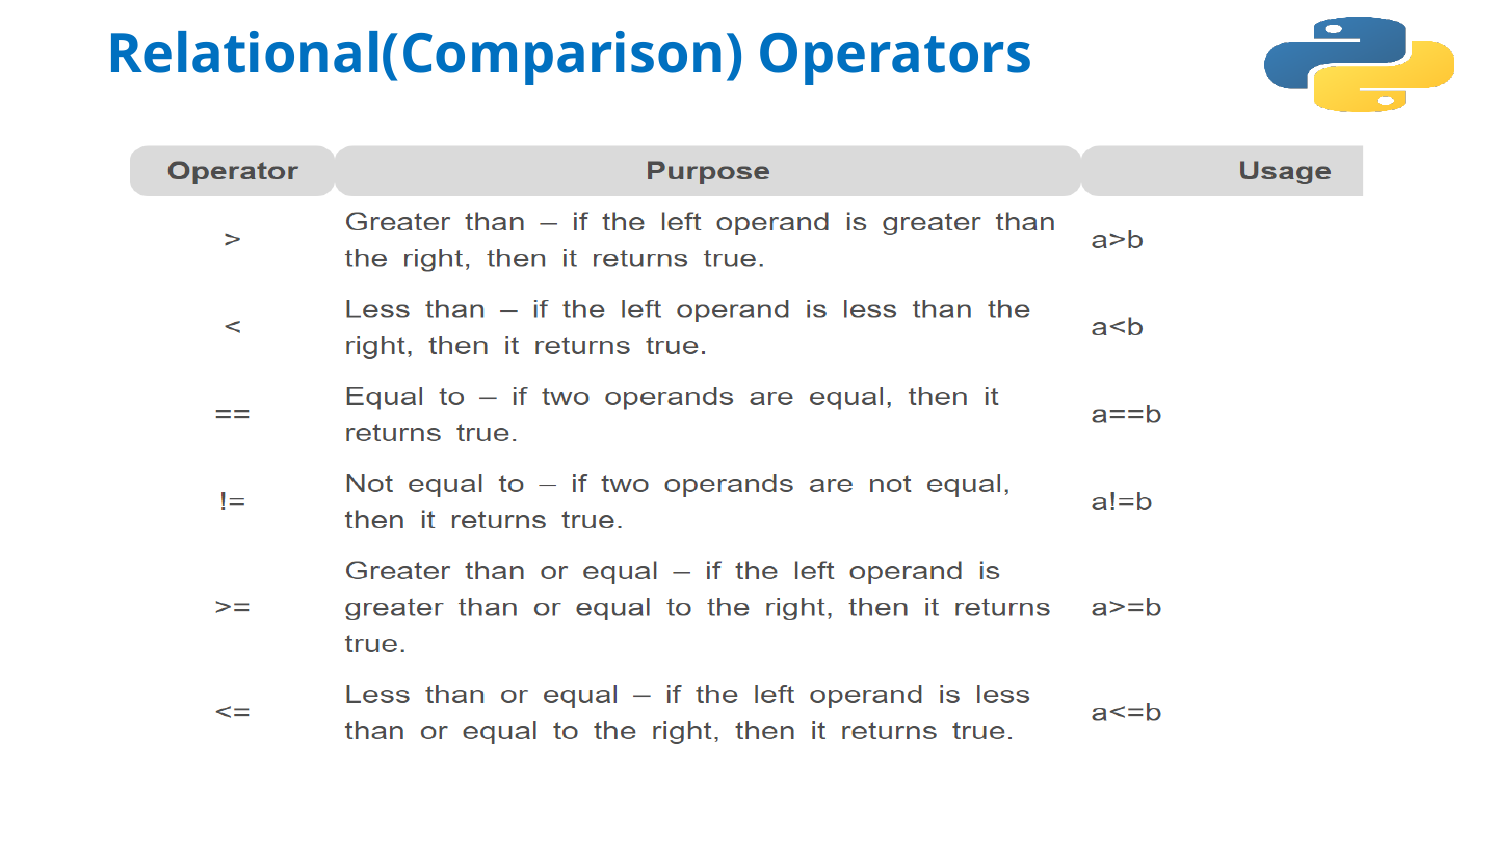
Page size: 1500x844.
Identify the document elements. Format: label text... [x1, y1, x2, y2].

text_box Relational(Comparison) Operators [91, 2, 1233, 130]
picture [1263, 16, 1454, 112]
picture [91, 131, 1364, 751]
